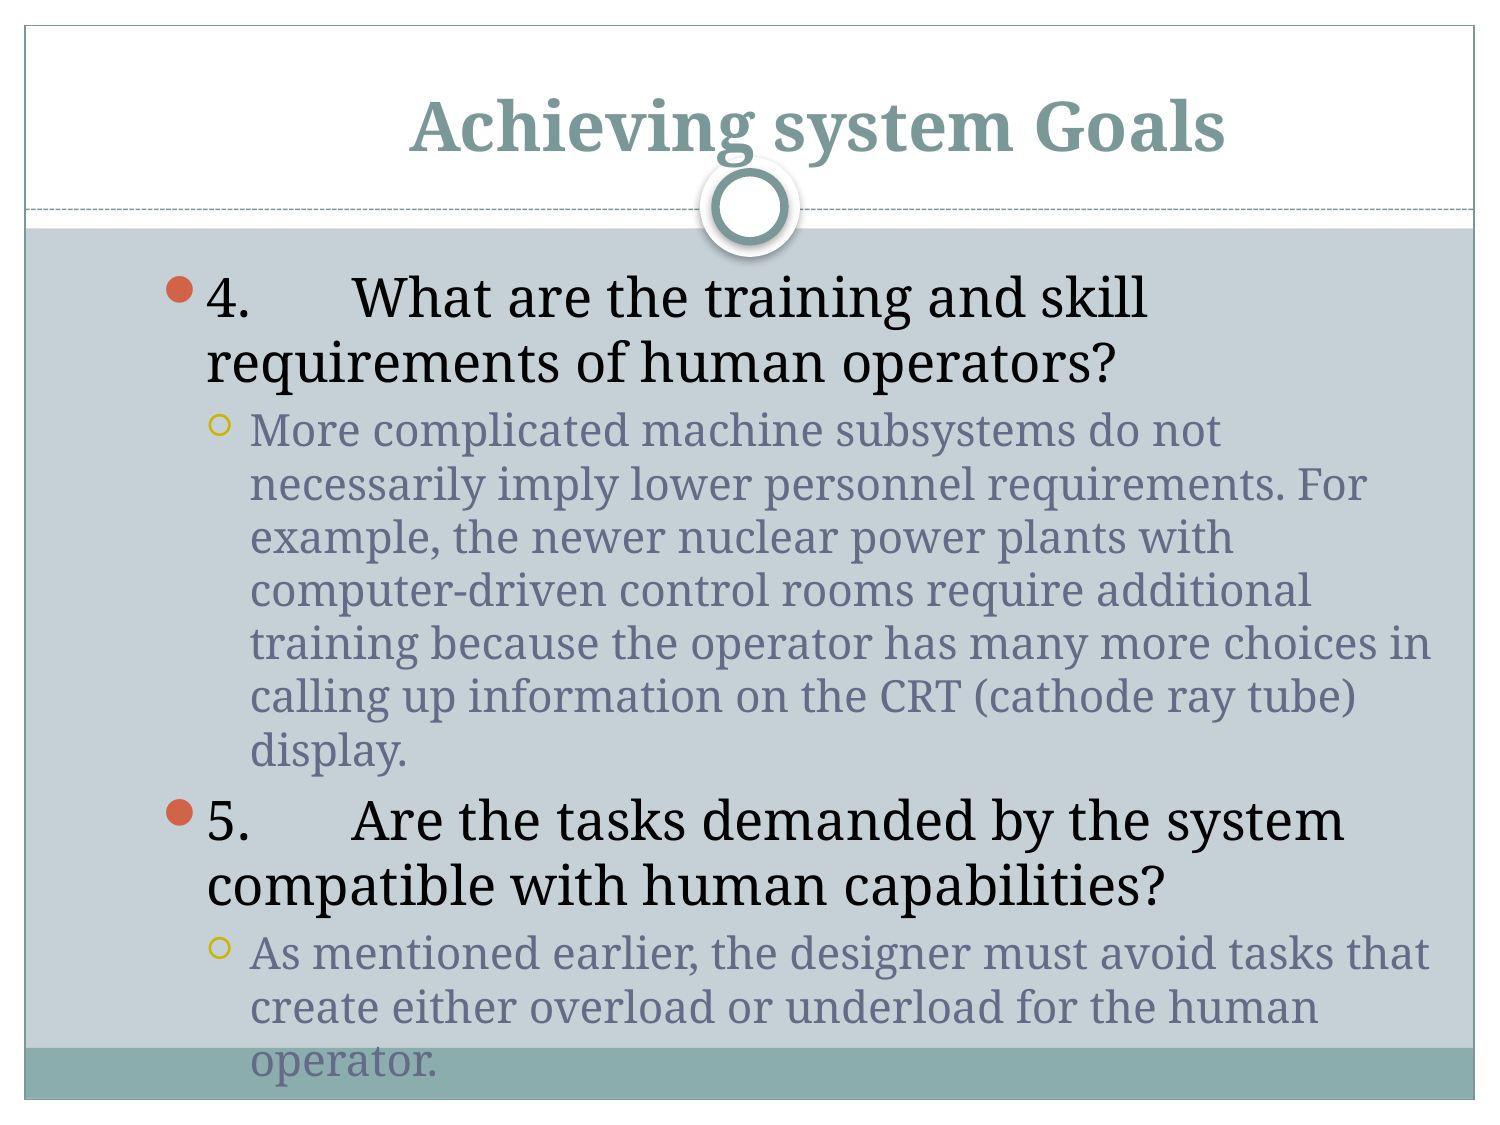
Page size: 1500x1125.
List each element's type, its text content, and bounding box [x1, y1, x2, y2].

title Achieving system Goals [171, 0, 1466, 173]
list 4. What are the training and skill requirements of human operators? More complicated machine subsystems do not necessarily imply lower personnel requirements. For example, the newer nuclear power plants with computer-driven control rooms require additional training because the operator has many more choices in calling up information on the CRT (cathode ray tube) display. 5. Are the tasks demanded by the system compatible with human capabilities? As mentioned earlier, the designer must avoid tasks that create either overload or underload for the human operator. [147, 255, 1466, 1094]
